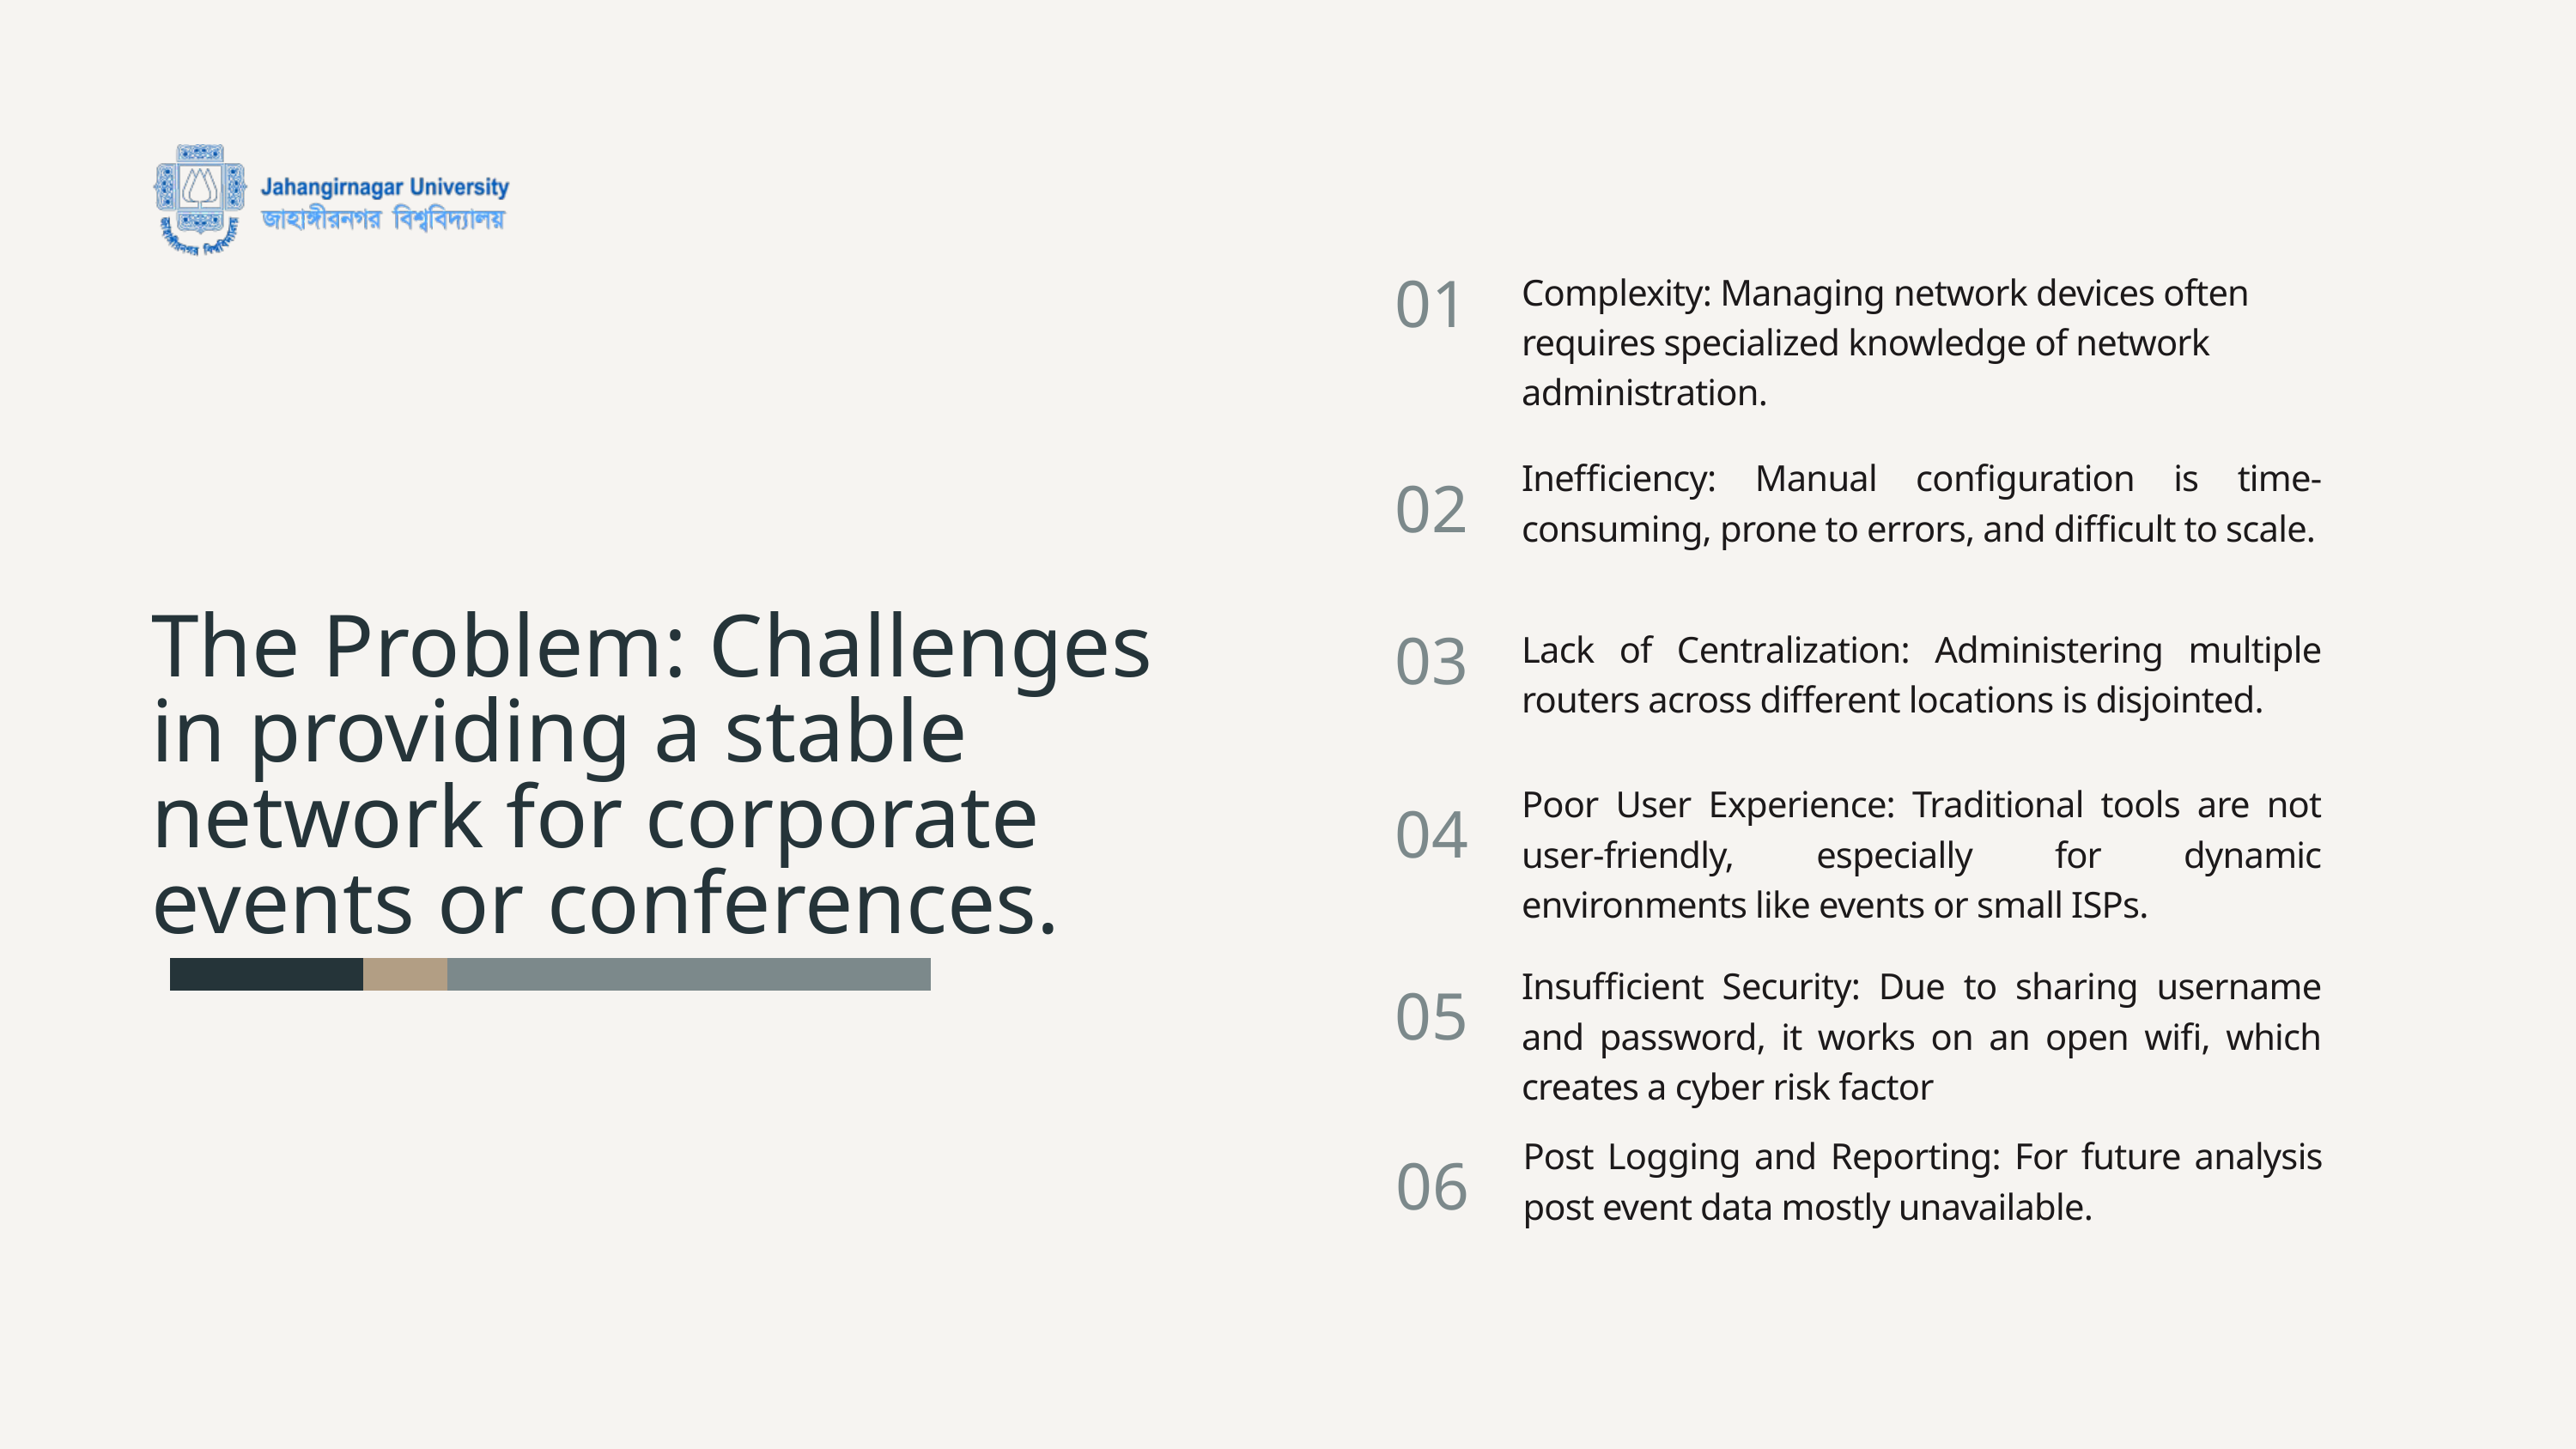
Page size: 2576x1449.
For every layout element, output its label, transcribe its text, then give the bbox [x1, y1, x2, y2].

text_box Complexity: Managing network devices often requires specialized knowledge of network administration. [1522, 263, 2321, 413]
text_box Inefficiency: Manual configuration is time-consuming, prone to errors, and difficult to scale. [1522, 448, 2321, 549]
text_box [144, 144, 719, 270]
text_box 01 [1265, 276, 1469, 341]
text_box 04 [1265, 806, 1469, 871]
text_box 02 [1265, 480, 1469, 546]
text_box 06 [1266, 1158, 1470, 1223]
text_box Poor User Experience: Traditional tools are not user-friendly, especially for dynamic environments like events or small ISPs. [1522, 774, 2321, 925]
text_box The Problem: Challenges in providing a stable network for corporate events or conferences. [571, 608, 1191, 1037]
text_box 03 [1265, 633, 1469, 698]
text_box The Problem: Challenges in providing a stable network for corporate events or conferences. [151, 608, 530, 1037]
text_box Insufficient Security: Due to sharing username and password, it works on an open wifi, which creates a cyber risk factor [1522, 956, 2321, 1107]
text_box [534, 593, 568, 1355]
text_box 05 [1265, 988, 1469, 1053]
text_box Post Logging and Reporting: For future analysis post event data mostly unavailable. [1522, 1126, 2323, 1228]
text_box Lack of Centralization: Administering multiple routers across different locations is disjointed. [1522, 620, 2321, 770]
